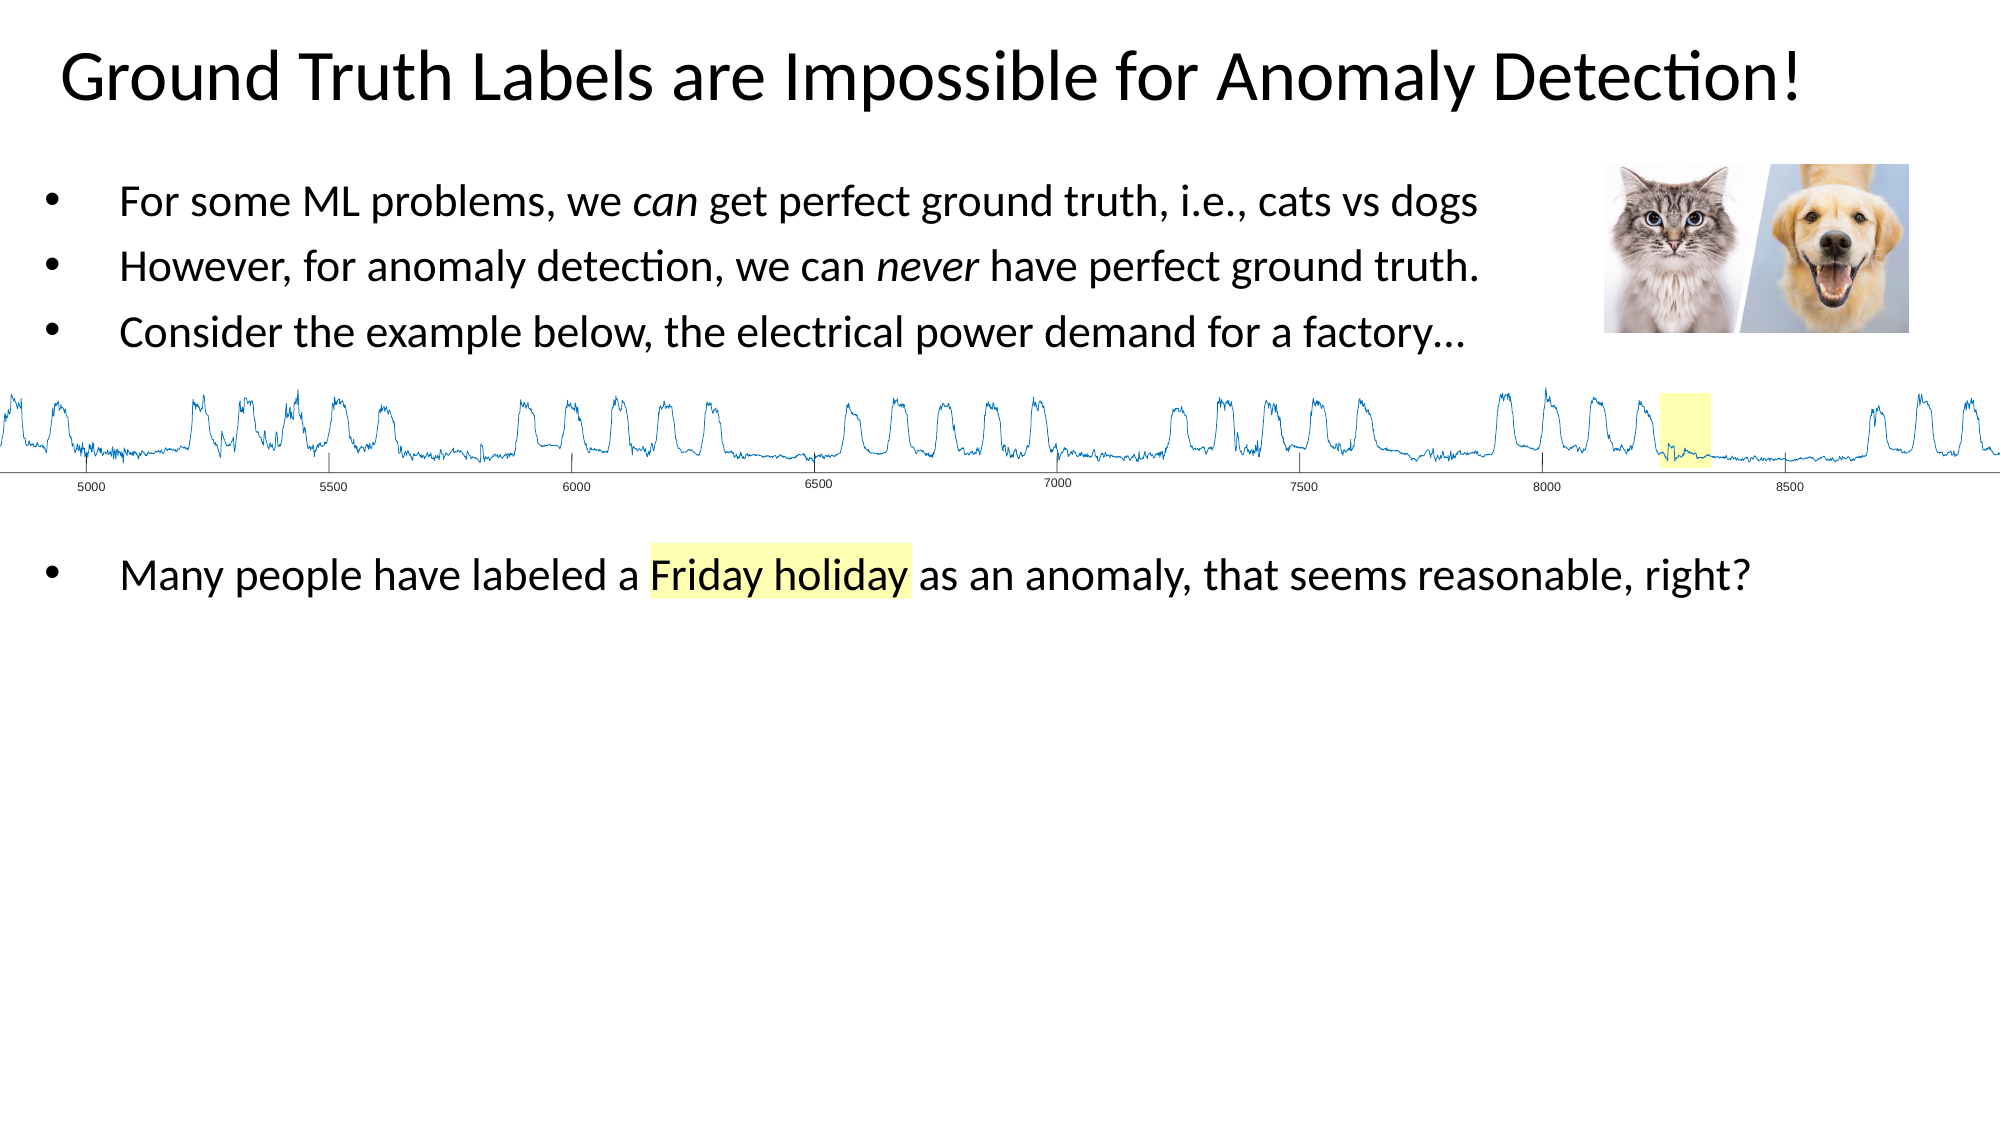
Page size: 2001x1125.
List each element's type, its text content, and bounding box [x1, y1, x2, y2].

text_box For some ML problems, we can get perfect ground truth, i.e., cats vs dogs However, for anomaly detection, we can never have perfect ground truth. Consider the example below, the electrical power demand for a factory… [29, 163, 1989, 364]
picture [1604, 164, 1909, 333]
text_box Ground Truth Labels are Impossible for Anomaly Detection! [0, 0, 1955, 161]
text_box Many people have labeled a Friday holiday as an anomaly, that seems reasonable, right? [29, 536, 1989, 607]
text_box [0, 387, 2000, 500]
